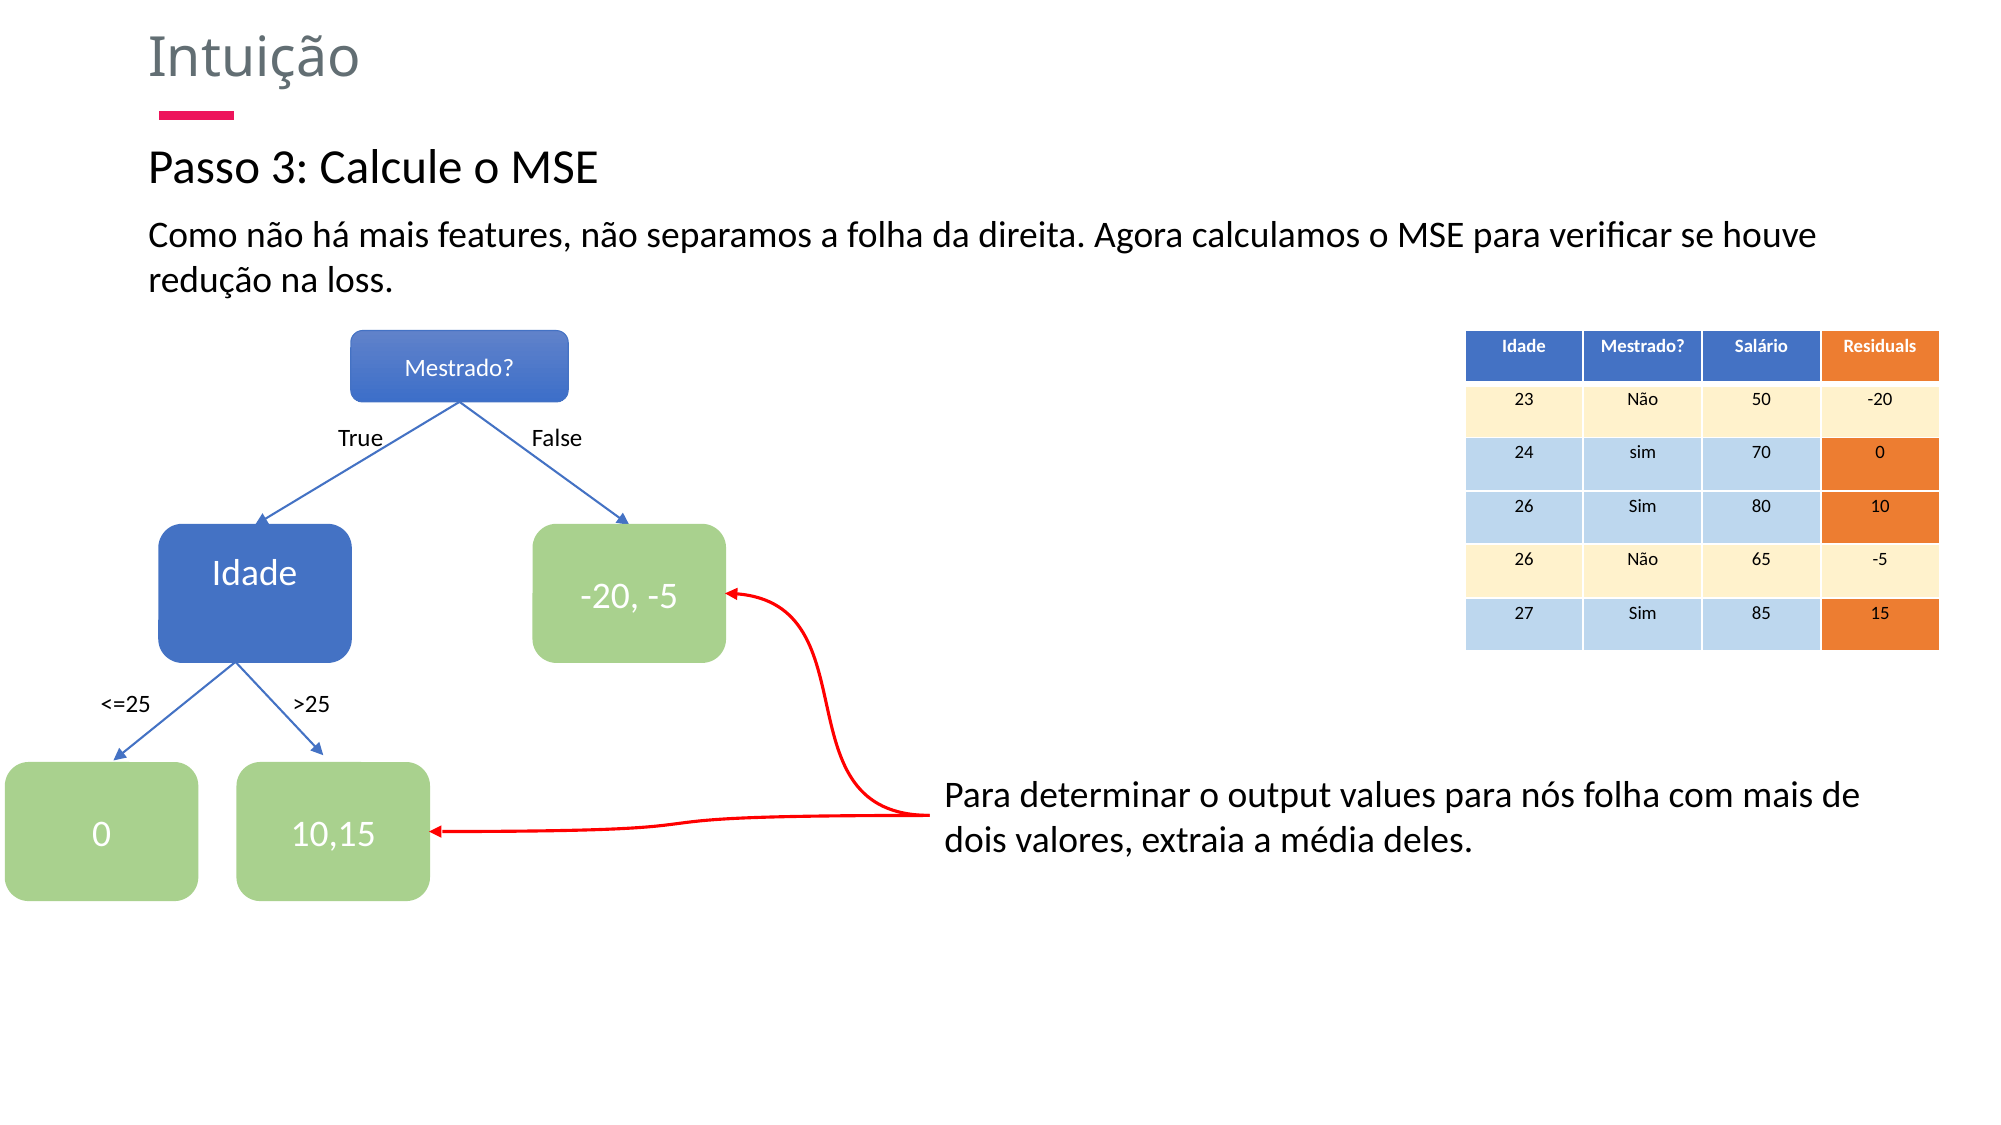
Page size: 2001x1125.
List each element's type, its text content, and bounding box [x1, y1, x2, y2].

table_header Salário [1703, 331, 1820, 381]
table_header Mestrado? [1584, 331, 1701, 381]
table_cell 27 [1466, 599, 1582, 650]
table_cell 65 [1703, 545, 1820, 597]
text_box -20, -5 [532, 523, 727, 663]
table_cell -5 [1822, 545, 1939, 597]
table_cell 50 [1703, 387, 1820, 437]
text_box Passo 3: Calcule o MSE [133, 126, 1955, 201]
table_cell 0 [1822, 438, 1939, 490]
table_cell sim [1584, 438, 1701, 490]
table_header Residuals [1822, 331, 1939, 381]
table_cell Sim [1584, 492, 1701, 543]
text_box Idade, 15 [158, 523, 352, 663]
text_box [235, 661, 324, 756]
table_cell 80 [1703, 492, 1820, 543]
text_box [724, 593, 930, 815]
text_box Como não há mais features, não separamos a folha da direita. Agora calculamos o MSE para verificar se houve redução na loss. [133, 202, 1940, 308]
table_cell Sim [1584, 599, 1701, 650]
text_box 0 [4, 761, 199, 902]
table_header Idade [1466, 331, 1582, 381]
text_box 10,15 [236, 761, 431, 902]
table_cell Não [1584, 387, 1701, 437]
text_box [429, 815, 930, 832]
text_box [459, 401, 630, 525]
table_cell 26 [1466, 545, 1582, 597]
table_cell 24 [1466, 438, 1582, 490]
table_cell -20 [1822, 387, 1939, 437]
text_box Para determinar o output values para nós folha com mais de dois valores, extraia a média deles. [929, 763, 1940, 868]
table_cell Não [1584, 545, 1701, 597]
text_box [255, 401, 459, 525]
text_box <=25 [85, 679, 113, 725]
text_box >25 [324, 679, 376, 725]
table_cell 10 [1822, 492, 1939, 543]
table_cell 26 [1466, 492, 1582, 543]
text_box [113, 661, 236, 761]
table_cell 85 [1703, 599, 1820, 650]
table_cell 70 [1703, 438, 1820, 490]
table_cell 23 [1466, 387, 1582, 437]
table_cell 15 [1822, 599, 1939, 650]
text_box Mestrado? [350, 329, 569, 401]
text_box Intuição [133, 13, 1132, 95]
